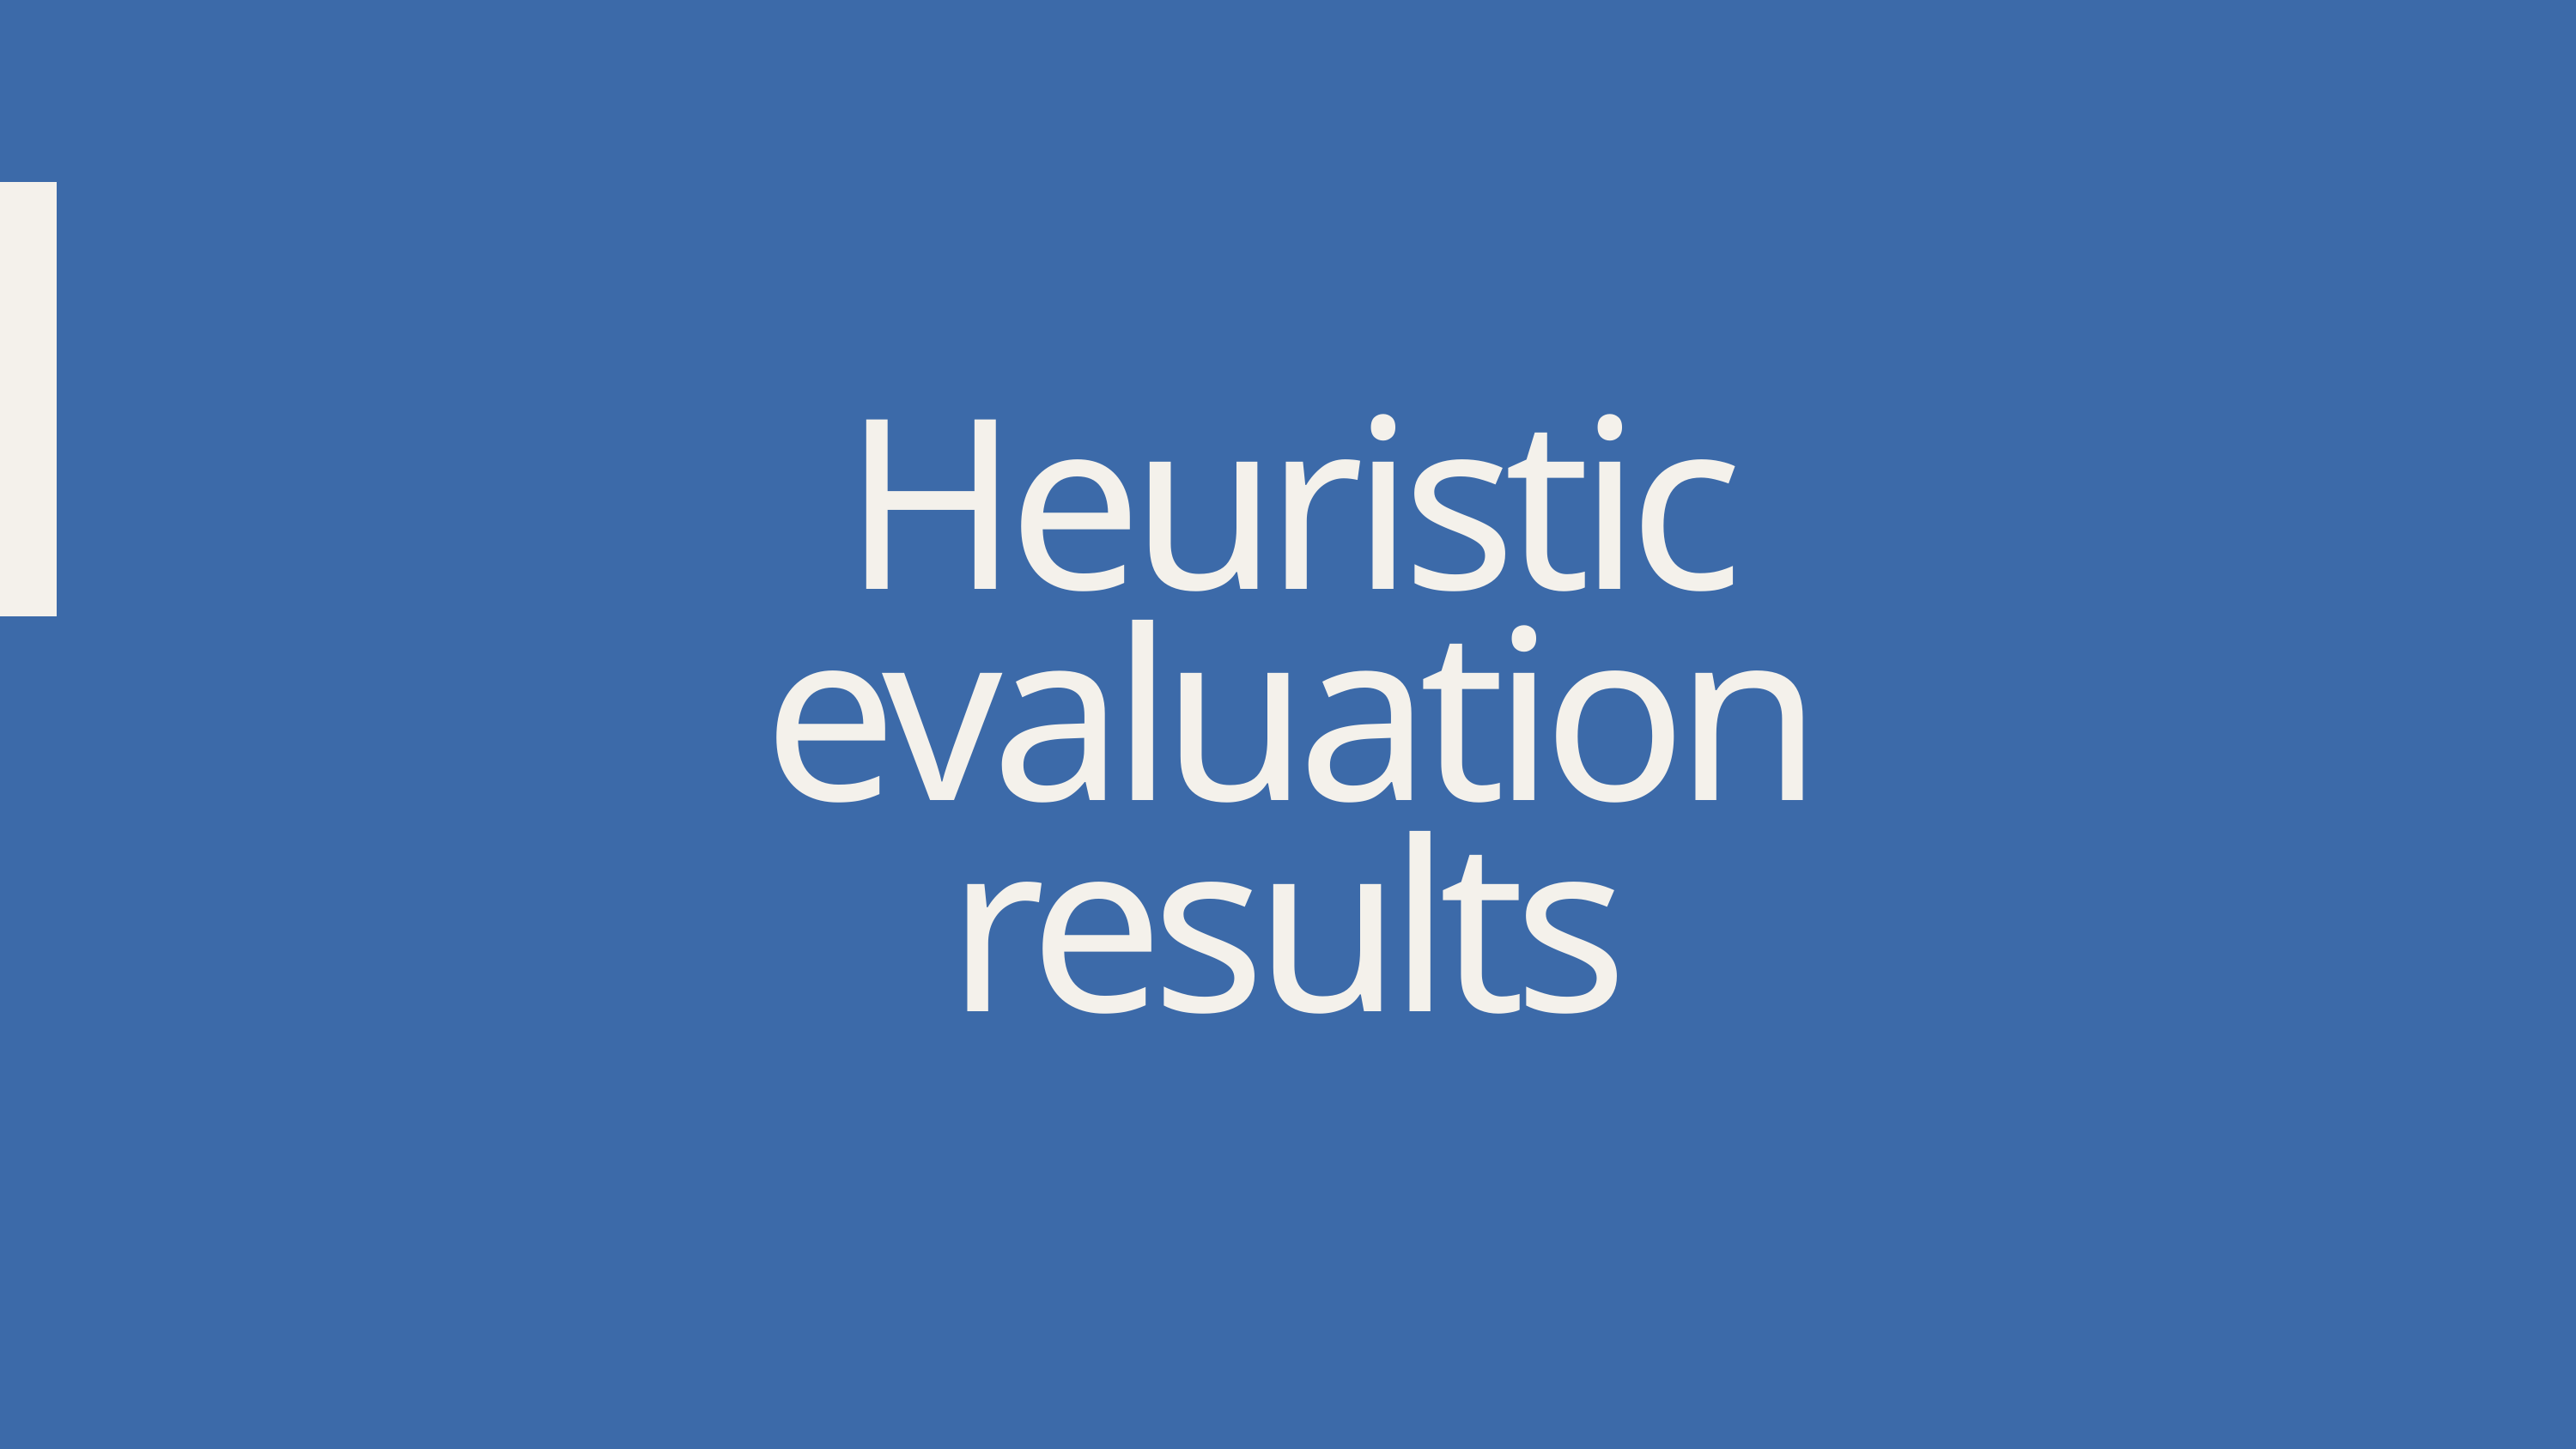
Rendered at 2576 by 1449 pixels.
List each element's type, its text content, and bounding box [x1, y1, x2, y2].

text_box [0, 181, 57, 617]
text_box Heuristic evaluation results [544, 425, 2032, 1059]
